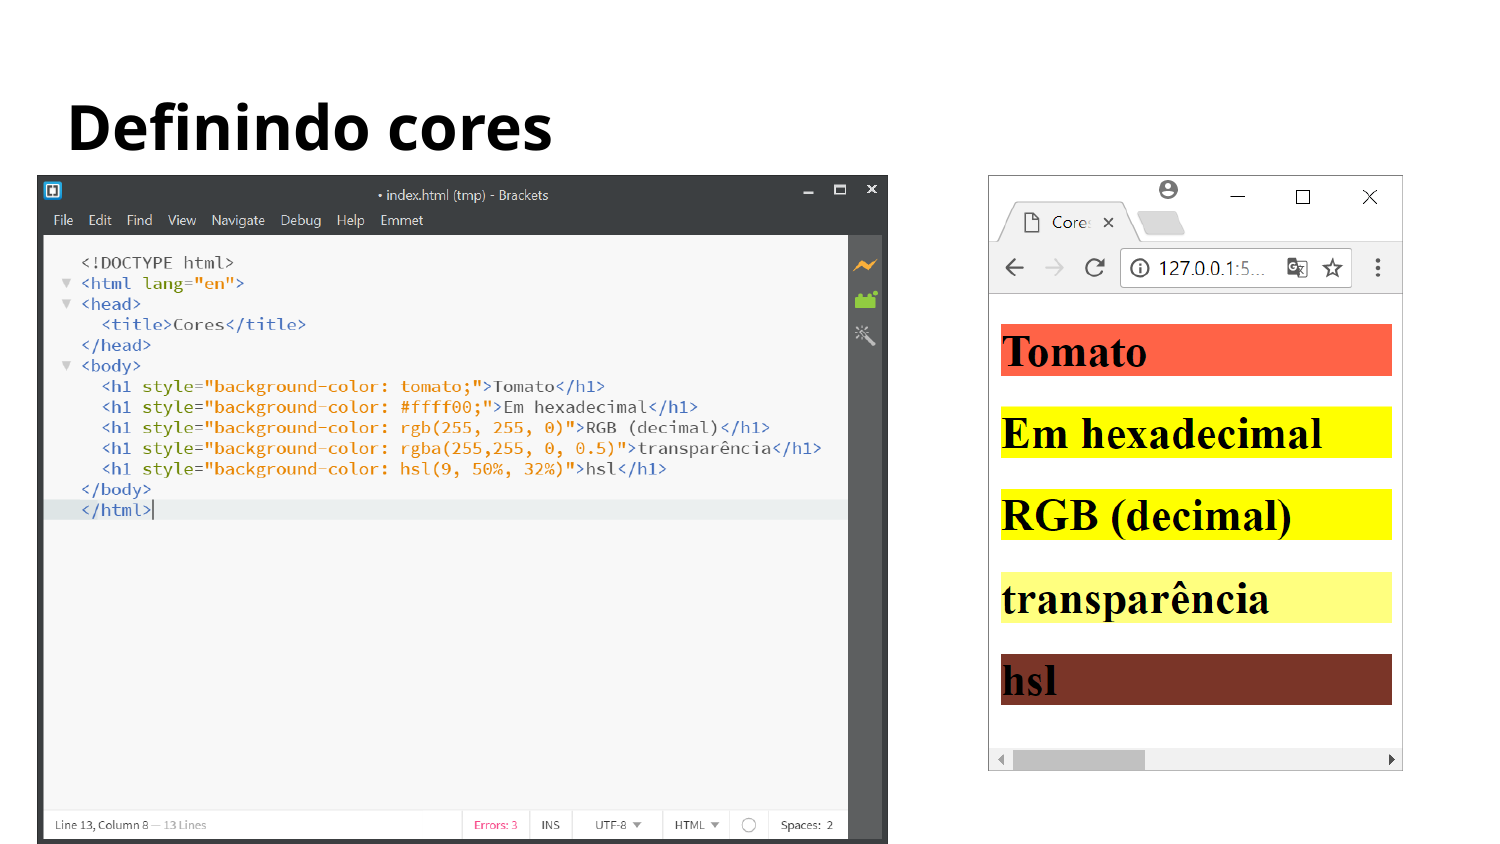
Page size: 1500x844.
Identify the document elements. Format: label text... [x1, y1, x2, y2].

picture [37, 174, 888, 844]
picture [988, 175, 1403, 772]
title Definindo cores [51, 72, 1449, 176]
